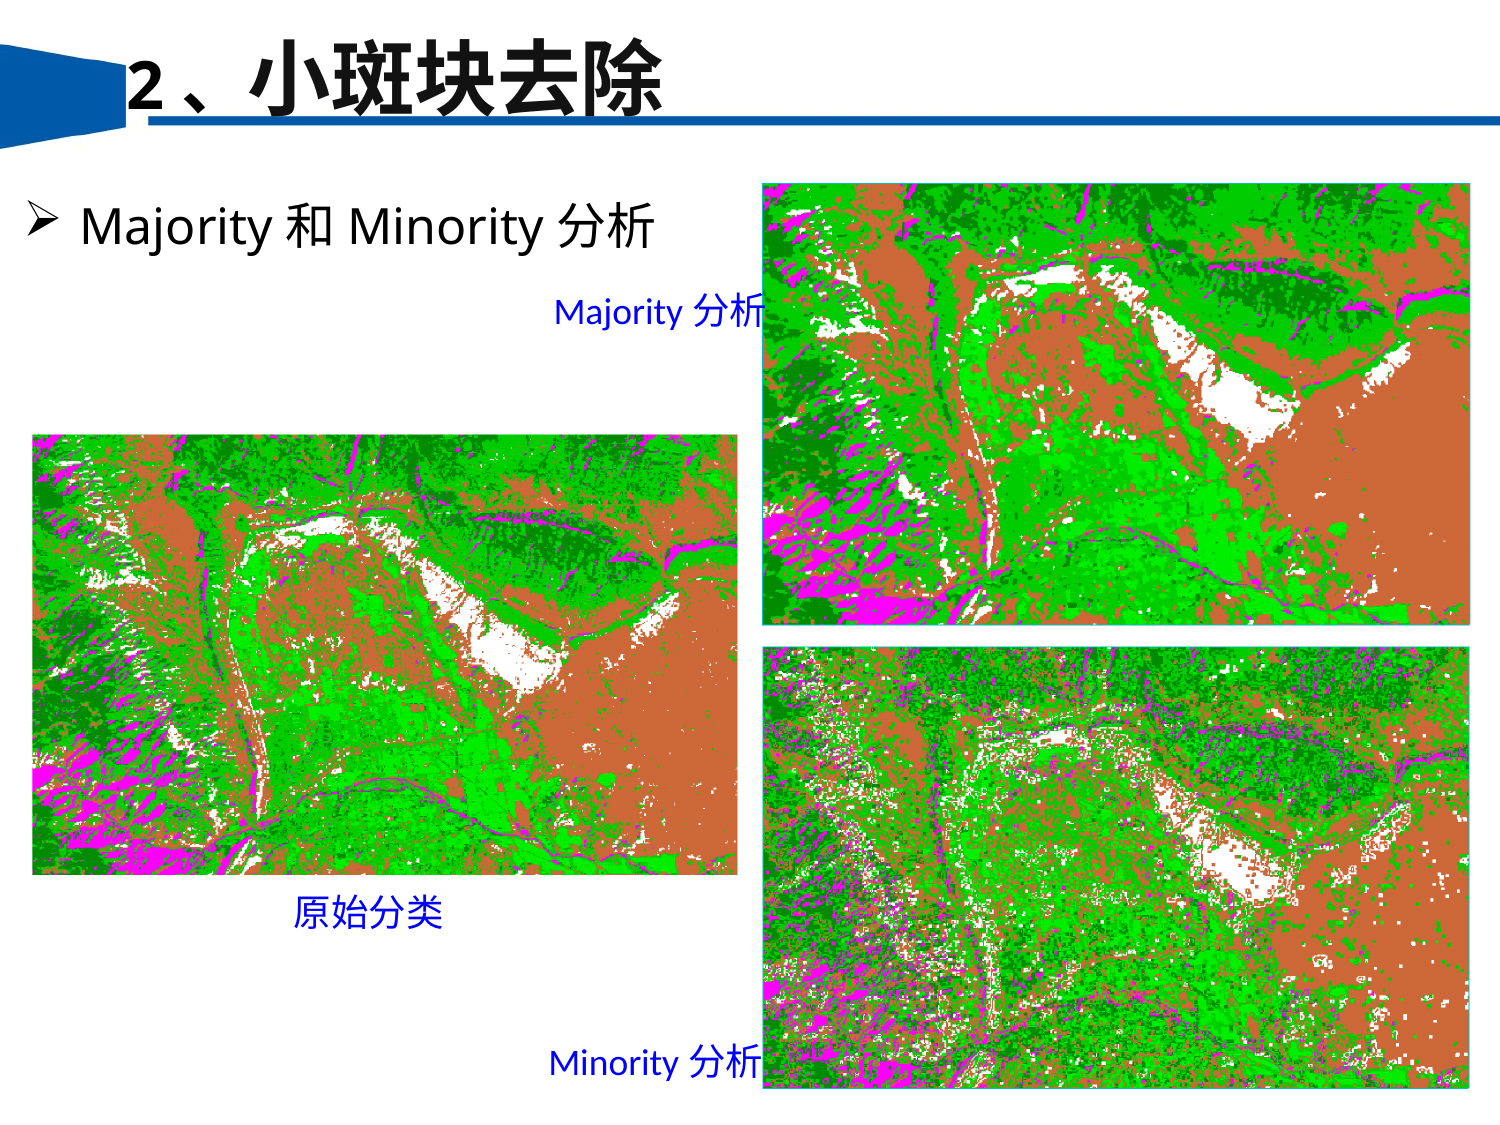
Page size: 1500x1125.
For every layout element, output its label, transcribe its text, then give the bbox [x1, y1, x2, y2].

picture [0, 0, 1500, 1125]
text_box Minority分析 [533, 1030, 756, 1091]
text_box 2、小斑块去除 [112, 19, 1500, 115]
text_box Majority和Minority分析 [8, 186, 671, 262]
text_box 原始分类 [278, 886, 459, 942]
text_box Majority分析 [538, 279, 756, 340]
